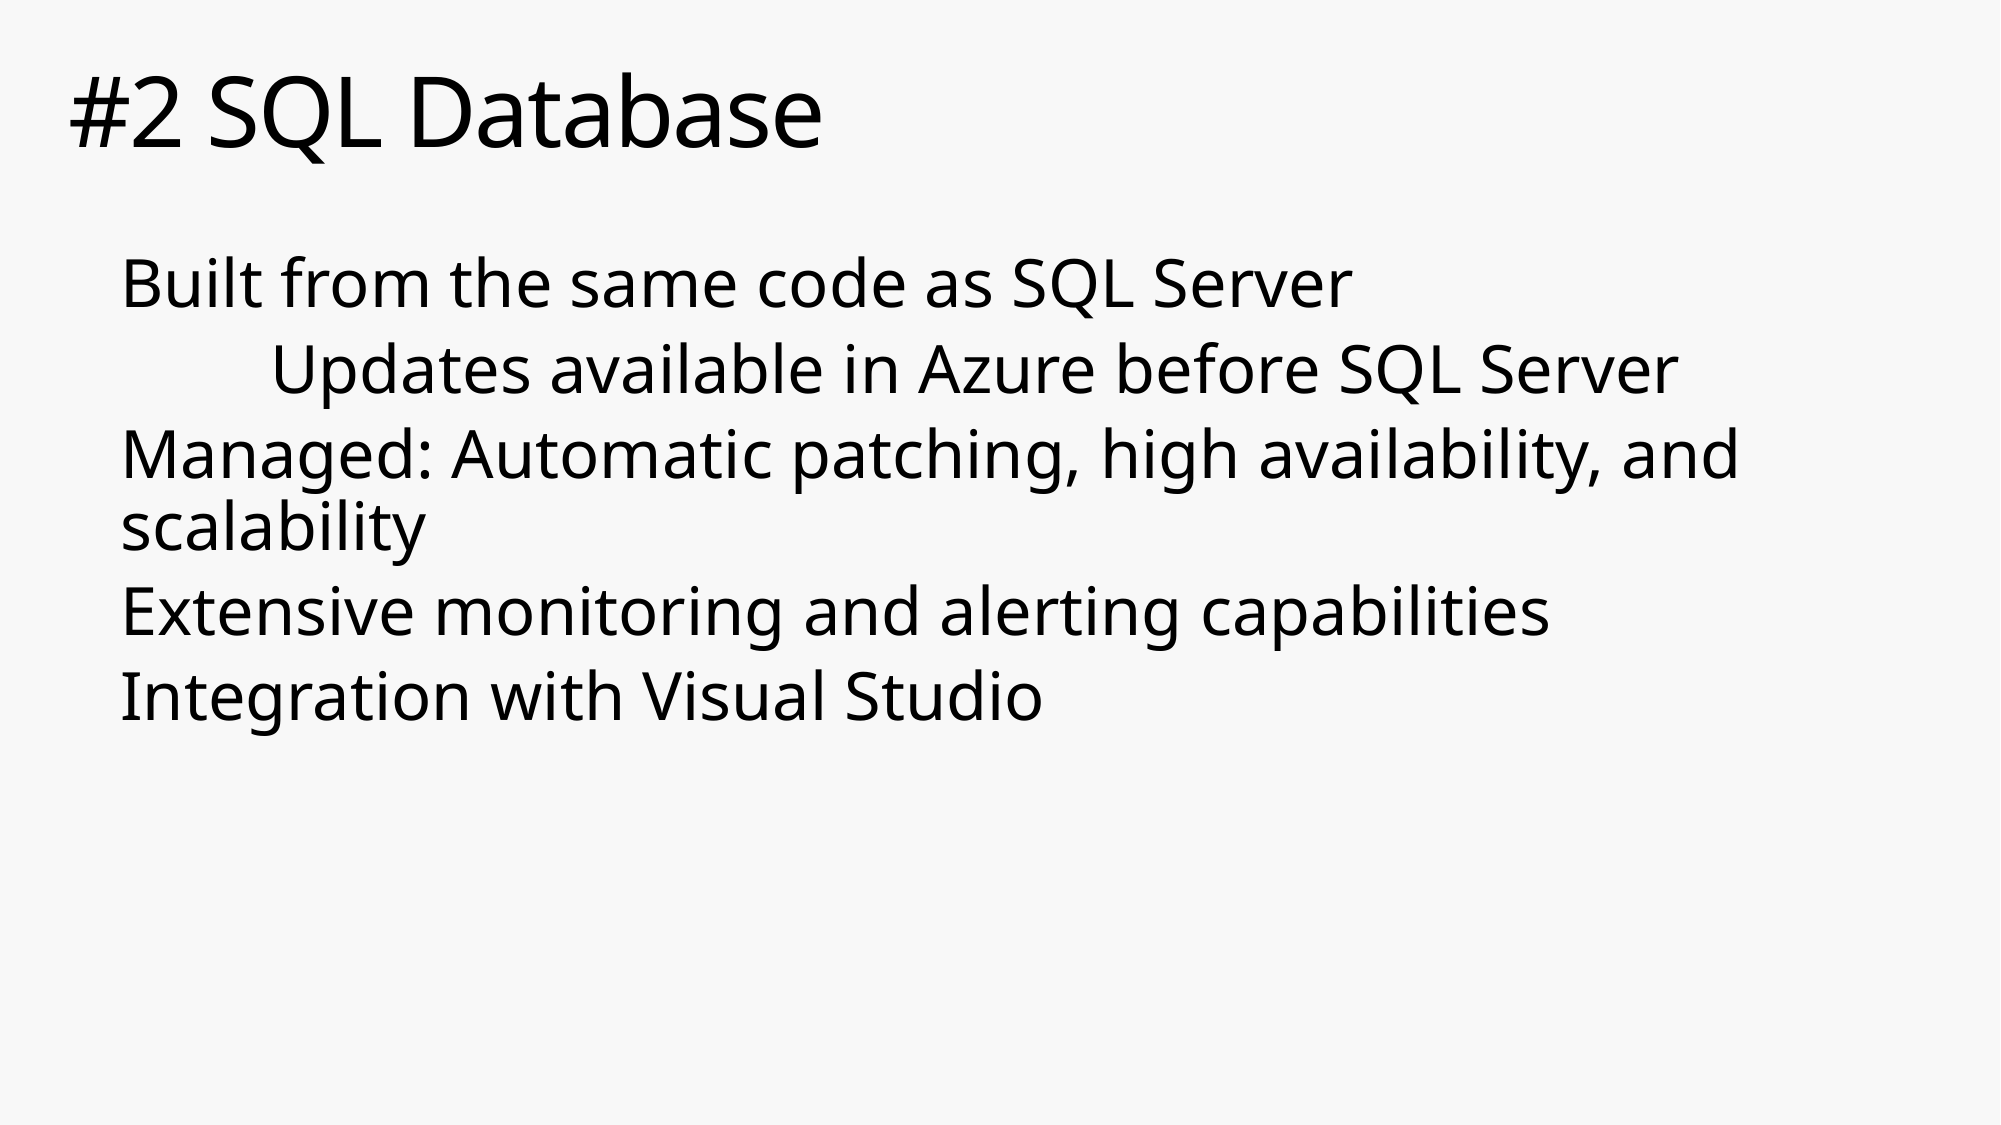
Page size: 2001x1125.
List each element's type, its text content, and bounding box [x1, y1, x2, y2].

list Built from the same code as SQL Server Updates available in Azure before SQL Server Managed: Automatic patching, high availability, and scalability Extensive monitoring and alerting capabilities Integration with Visual Studio [96, 235, 1928, 694]
title #2 SQL Database [44, 47, 1957, 196]
